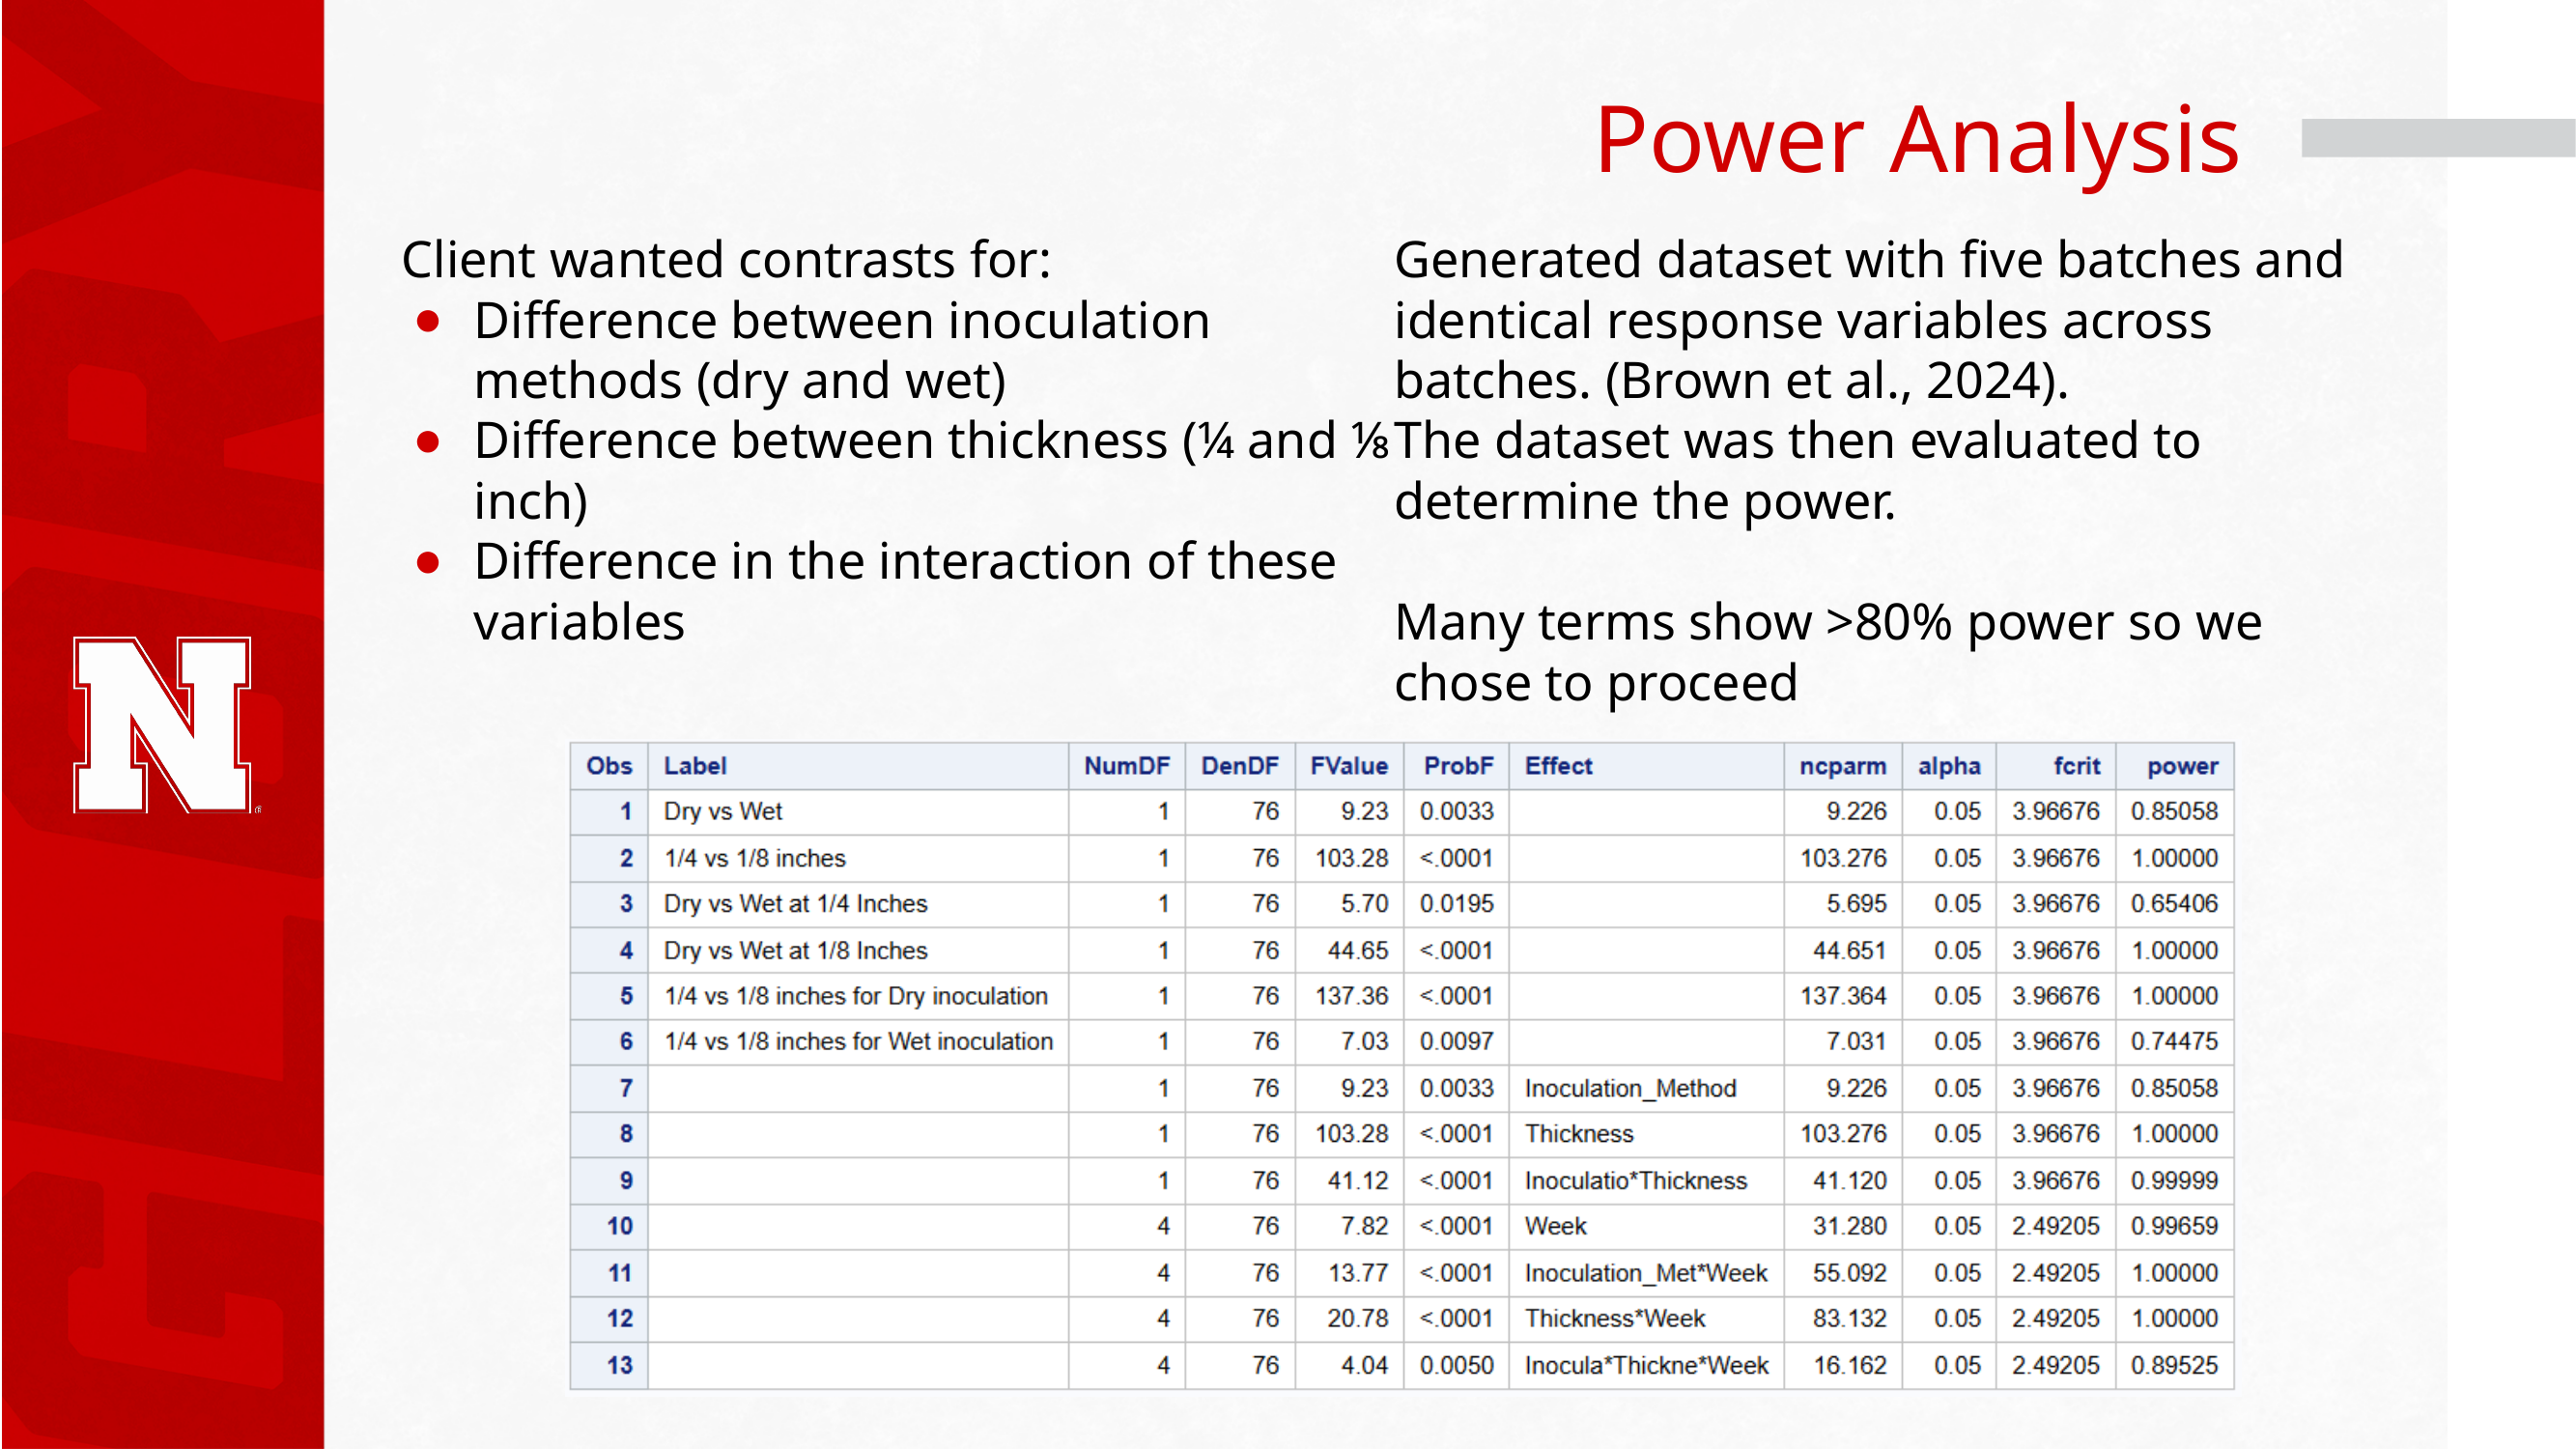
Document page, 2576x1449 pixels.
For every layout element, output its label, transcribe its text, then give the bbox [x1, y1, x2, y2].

list Client wanted contrasts for: Difference between inoculation methods (dry and wet) Difference between thickness (¼ and ⅛ inch) Difference in the interaction of these variables Generated dataset with five batches and identical response variables across batches. (Brown et al., 2024). The dataset was then evaluated to determine the power. Many terms show >80% power so we chose to proceed [386, 219, 2402, 705]
title Power Analysis [346, 96, 2242, 174]
picture [2, 0, 2448, 1449]
